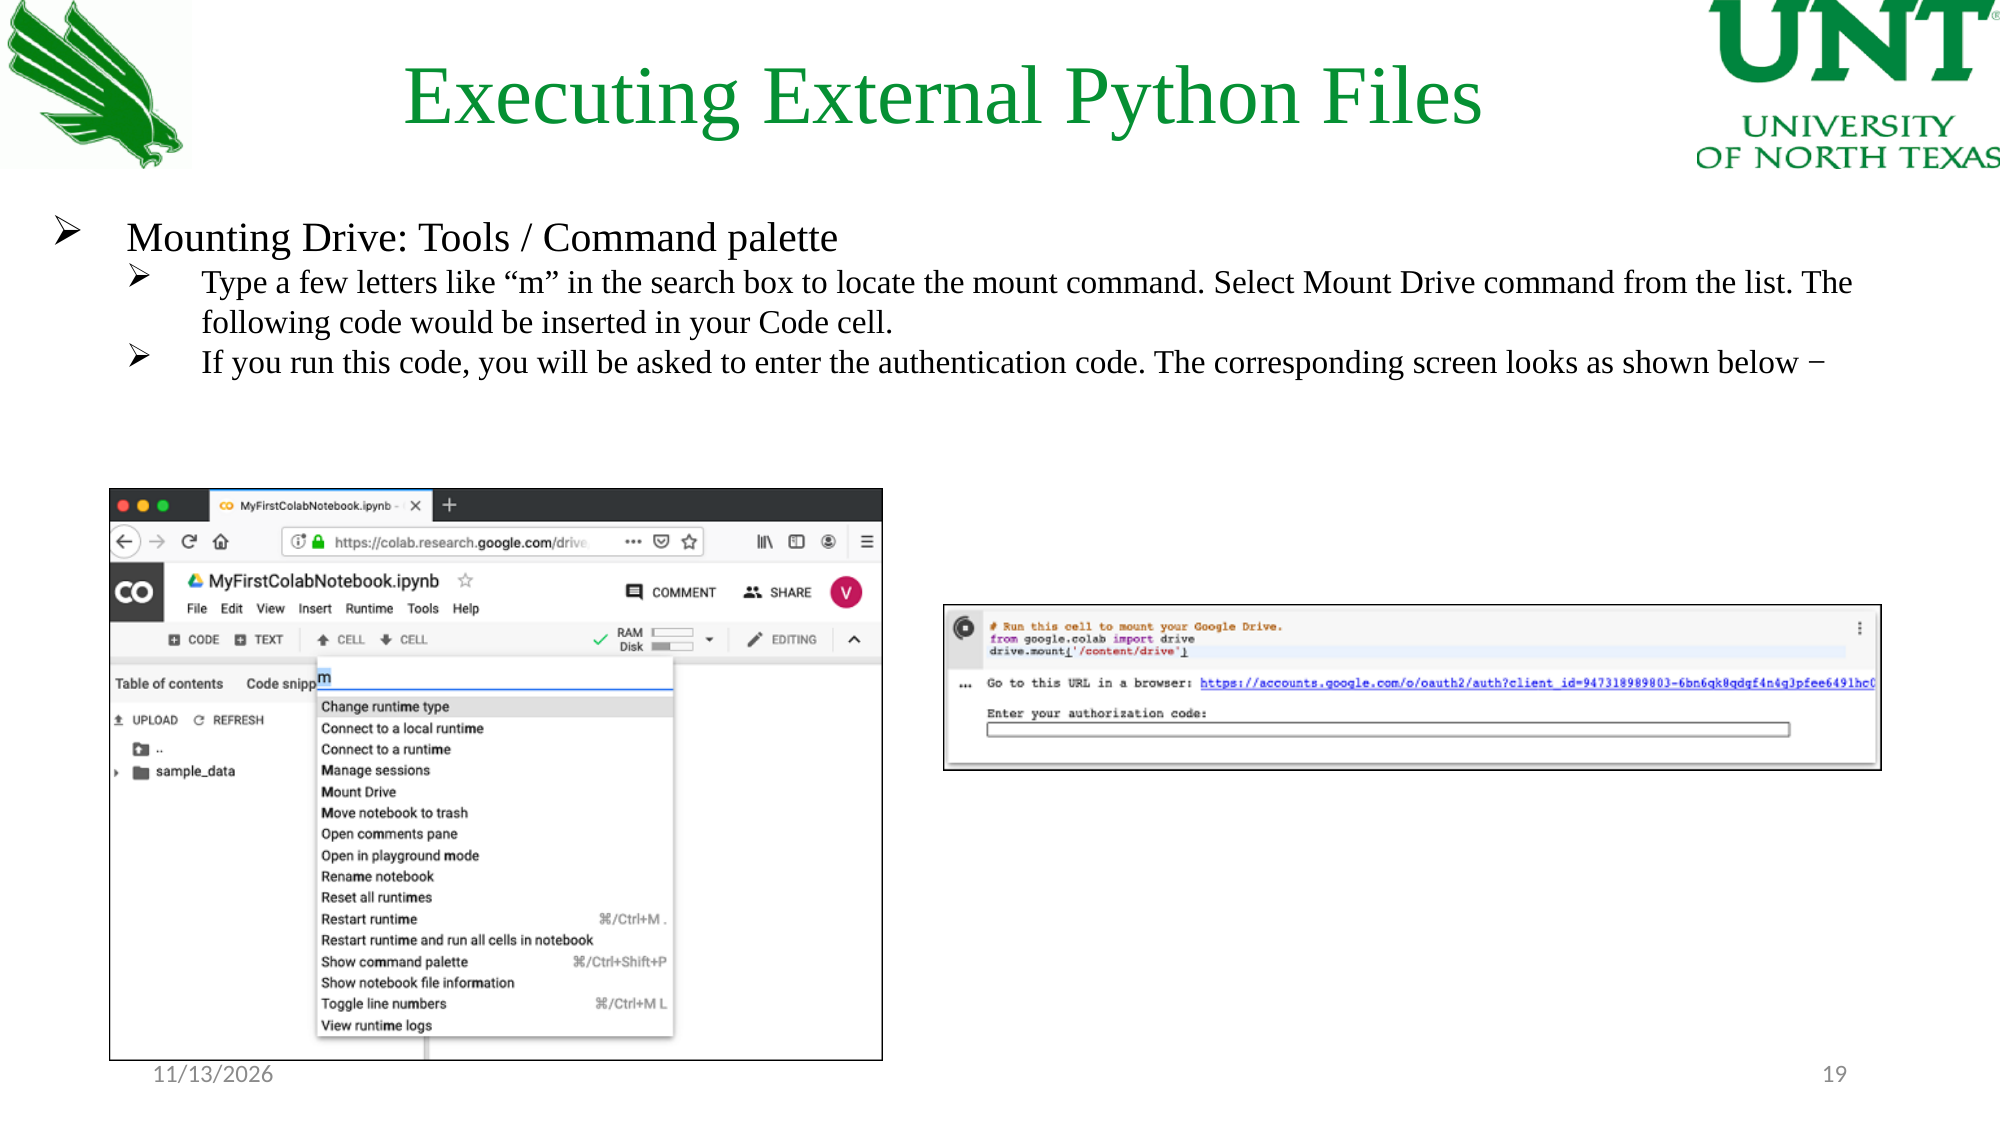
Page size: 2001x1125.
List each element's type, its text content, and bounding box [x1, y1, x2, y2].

slide_number 19 [1412, 1042, 1863, 1103]
picture [109, 488, 883, 1061]
text_box Mounting Drive: Tools / Command palette Type a few letters like “m” in the search box to locate the mount command. Select Mount Drive command from the list. The following code would be inserted in your Code cell. If you run this code, you will be asked to enter the authentication code. The corresponding screen looks as shown below − [36, 202, 1964, 388]
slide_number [137, 1061, 588, 1103]
title Executing External Python Files [244, 0, 1645, 202]
picture [943, 604, 1882, 771]
picture [0, 0, 192, 169]
picture [1697, 0, 2000, 169]
